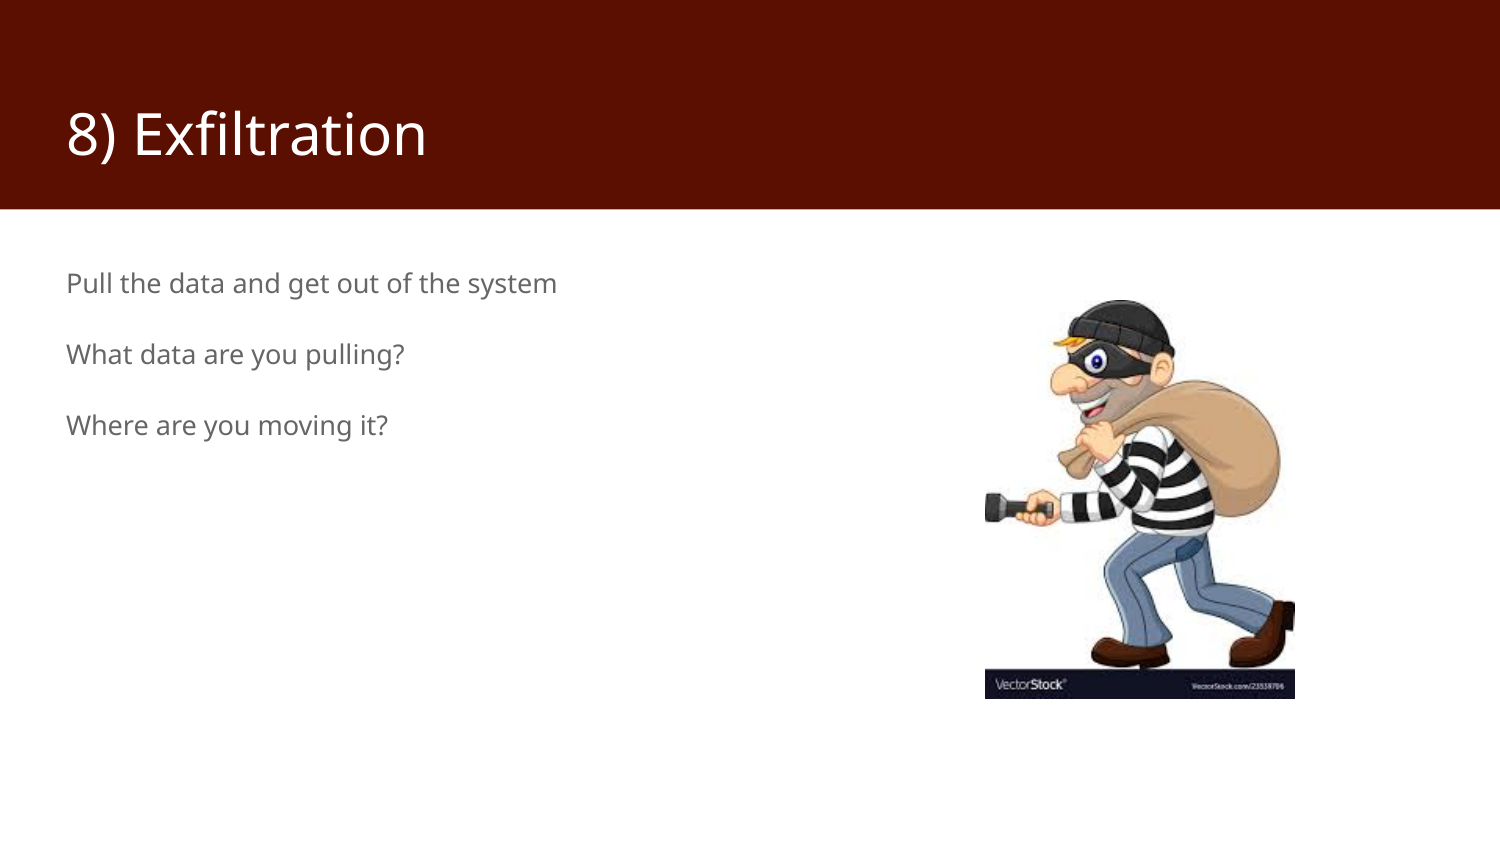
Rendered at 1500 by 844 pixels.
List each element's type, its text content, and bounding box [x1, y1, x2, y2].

picture [984, 299, 1295, 699]
title 8) Exfiltration [51, 82, 1449, 185]
list Pull the data and get out of the system What data are you pulling? Where are you moving it? [51, 247, 708, 752]
